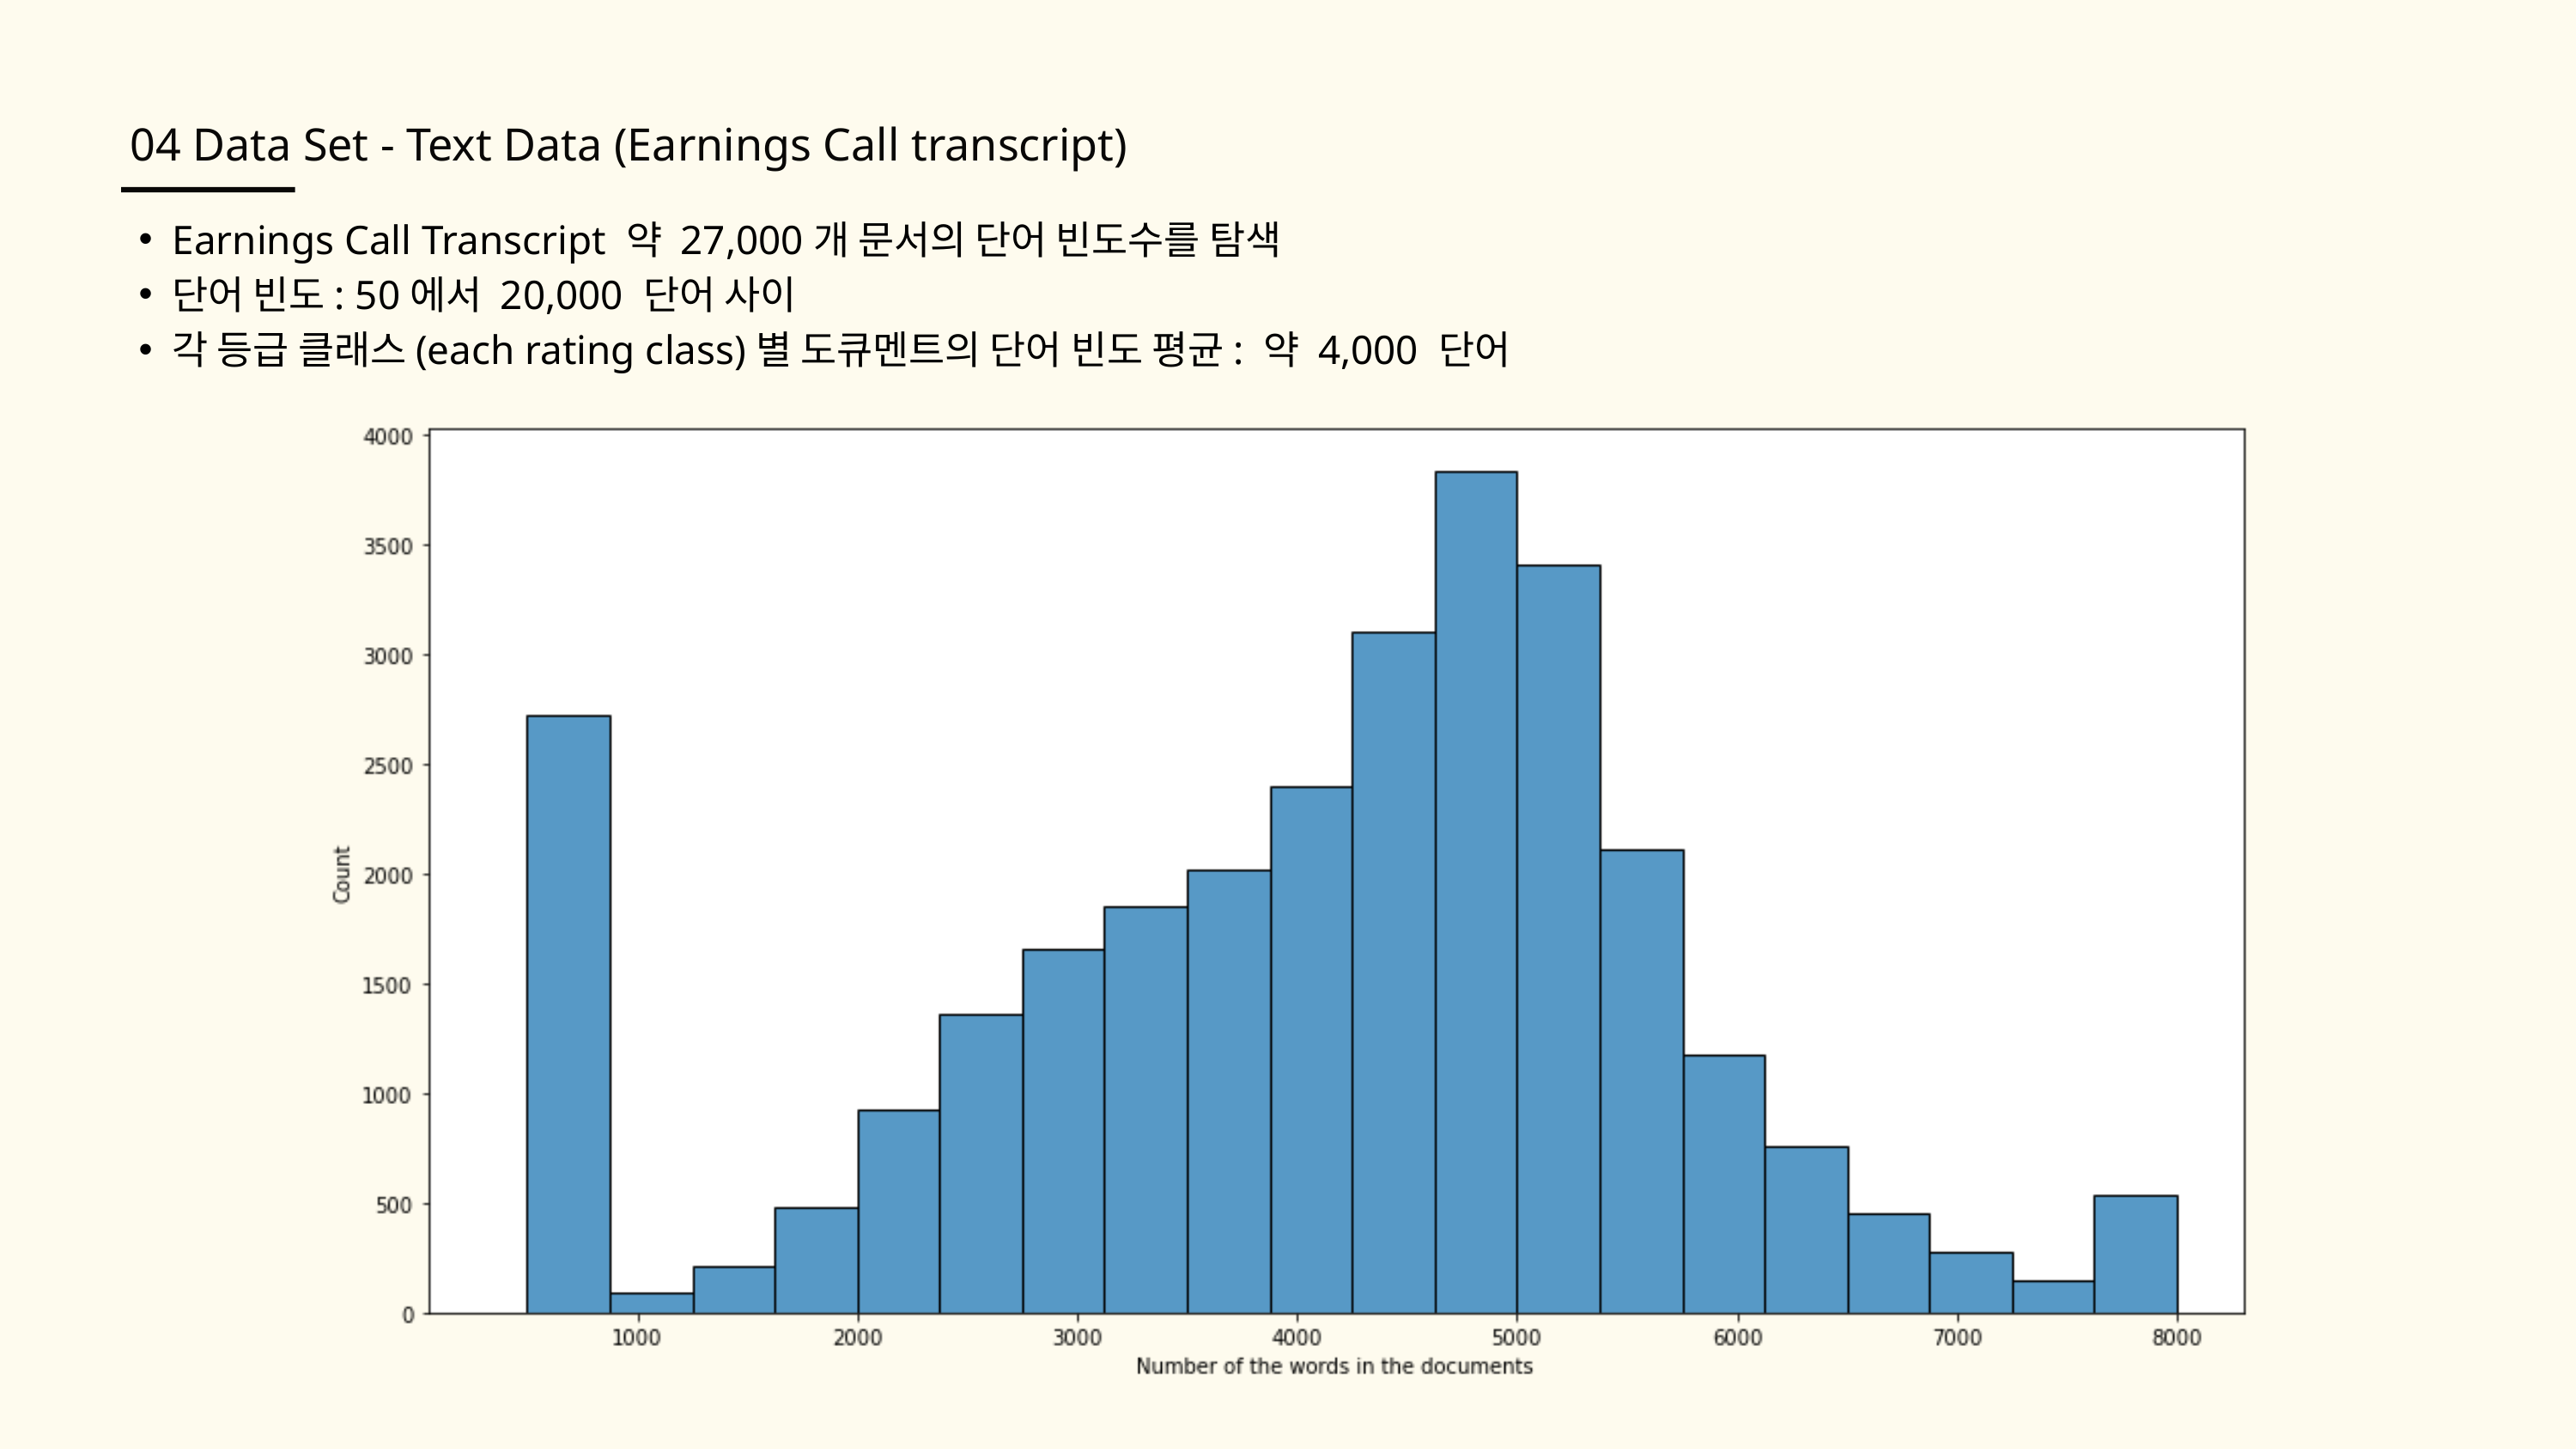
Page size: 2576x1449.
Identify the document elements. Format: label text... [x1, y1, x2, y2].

text_box Earnings Call Transcript 약 27,000개 문서의 단어 빈도수를 탐색 단어 빈도: 50에서 20,000 단어 사이 각 등급 클래스(each rating class)별 도큐멘트의 단어 빈도 평균: 약 4,000 단어 [105, 207, 1607, 373]
text_box [319, 415, 2257, 1391]
text_box 04 Data Set - Text Data (Earnings Call transcript) [130, 107, 1208, 171]
